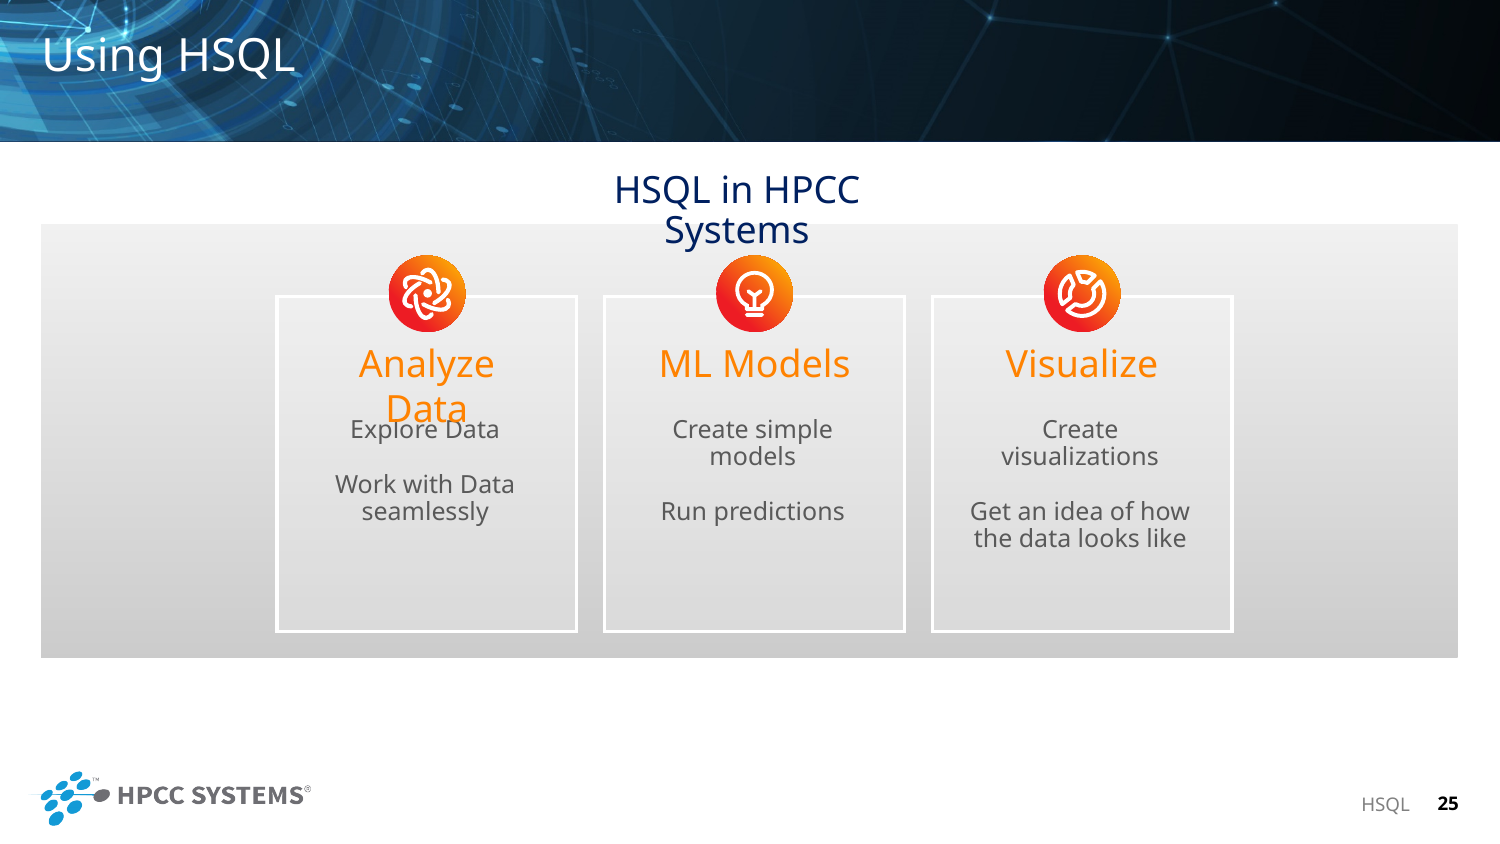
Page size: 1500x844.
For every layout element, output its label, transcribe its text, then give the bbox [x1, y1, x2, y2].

text_box Visualize [950, 332, 1215, 393]
text_box HSQL in HPCC Systems [551, 170, 923, 252]
title Using HSQL [41, 31, 1458, 140]
text_box [1075, 269, 1097, 286]
text_box [40, 224, 1459, 658]
text_box [1042, 254, 1122, 332]
slide_number 25 [1410, 781, 1459, 827]
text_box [735, 270, 774, 317]
text_box Create visualizations Get an idea of how the data looks like [957, 409, 1208, 609]
text_box [931, 296, 1233, 632]
picture [0, 0, 1500, 142]
text_box Analyze Data [310, 332, 544, 438]
text_box [1057, 273, 1076, 307]
text_box Create simple models Run predictions [629, 409, 880, 592]
footer HSQL [851, 781, 1410, 827]
picture [28, 771, 311, 826]
text_box [715, 254, 794, 332]
text_box [387, 254, 467, 332]
text_box [1065, 279, 1107, 318]
text_box [603, 296, 905, 632]
text_box [276, 296, 578, 632]
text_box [402, 268, 452, 320]
text_box ML Models [637, 332, 872, 393]
text_box Explore Data Work with Data seamlessly [302, 409, 552, 592]
